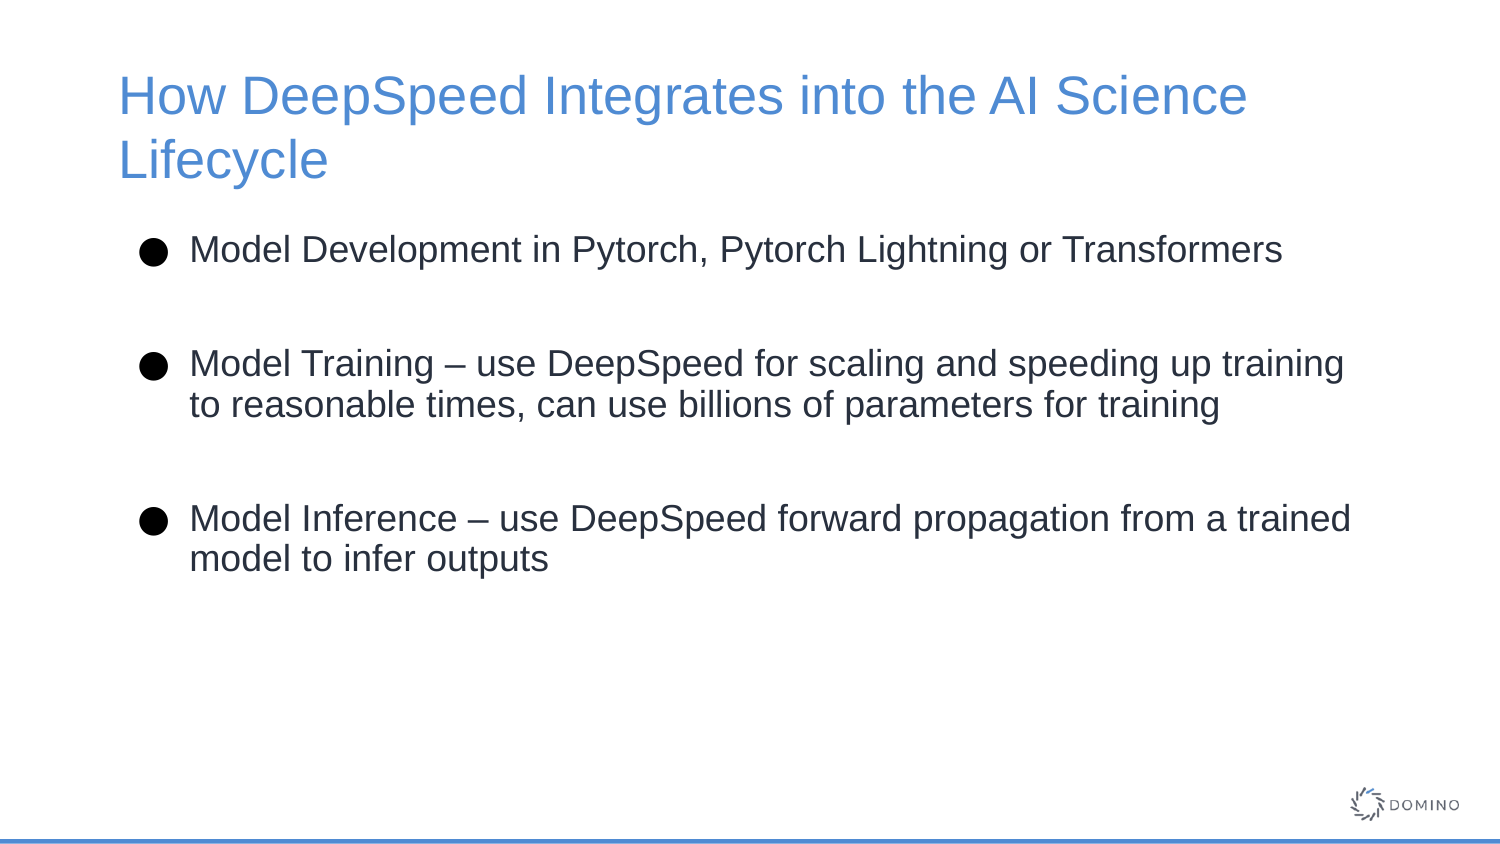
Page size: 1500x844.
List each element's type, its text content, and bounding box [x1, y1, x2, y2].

picture [1350, 787, 1459, 821]
title How DeepSpeed Integrates into the AI Science Lifecycle [103, 44, 1397, 208]
list Model Development in Pytorch, Pytorch Lightning or Transformers Model Training – use DeepSpeed for scaling and speeding up training to reasonable times, can use billions of parameters for training Model Inference – use DeepSpeed forward propagation from a trained model to infer outputs [103, 224, 1397, 760]
